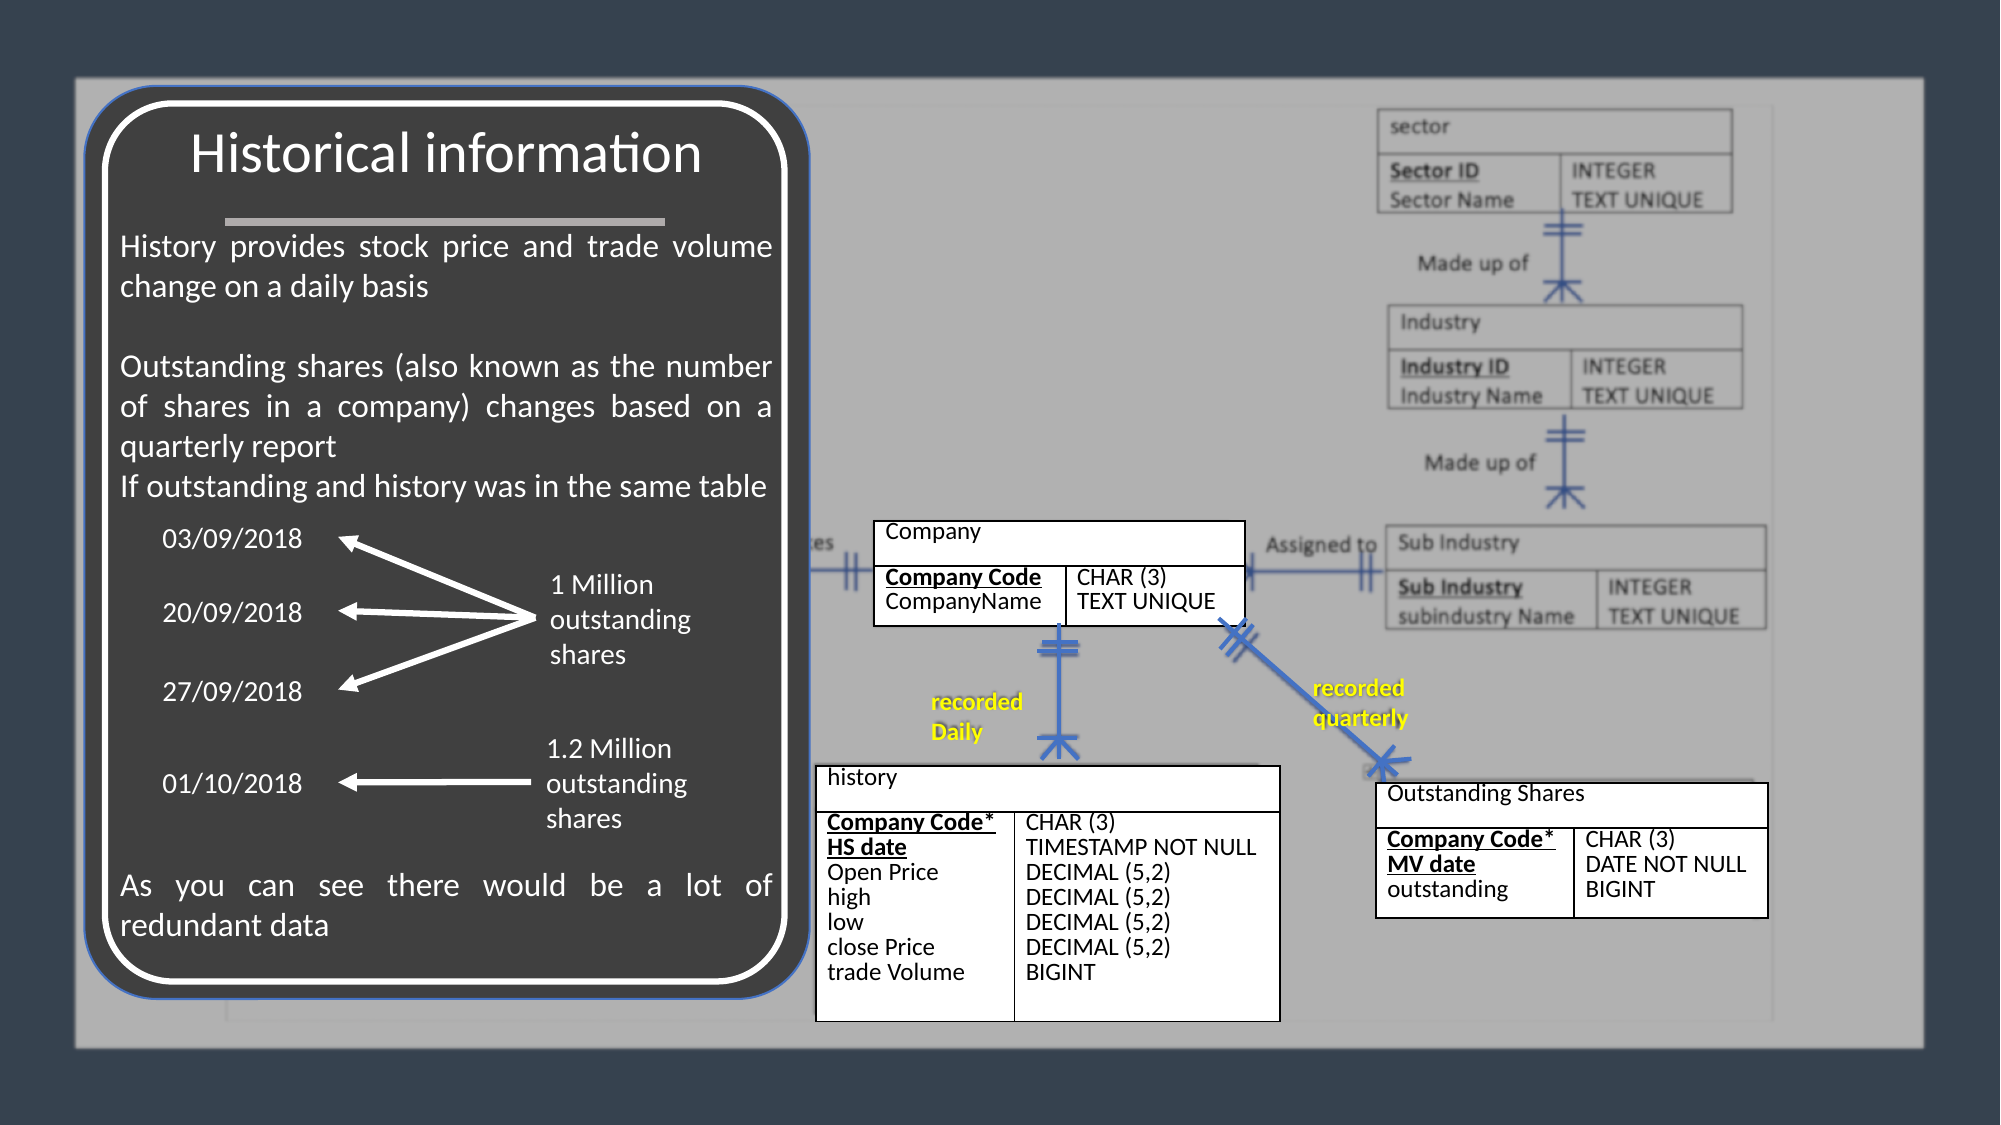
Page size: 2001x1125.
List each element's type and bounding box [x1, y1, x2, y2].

text_box [338, 618, 536, 690]
text_box [338, 537, 536, 611]
text_box [338, 611, 536, 618]
text_box [84, 85, 810, 999]
text_box [1036, 623, 1079, 760]
picture [0, 0, 2000, 1125]
text_box [1237, 595, 1395, 812]
